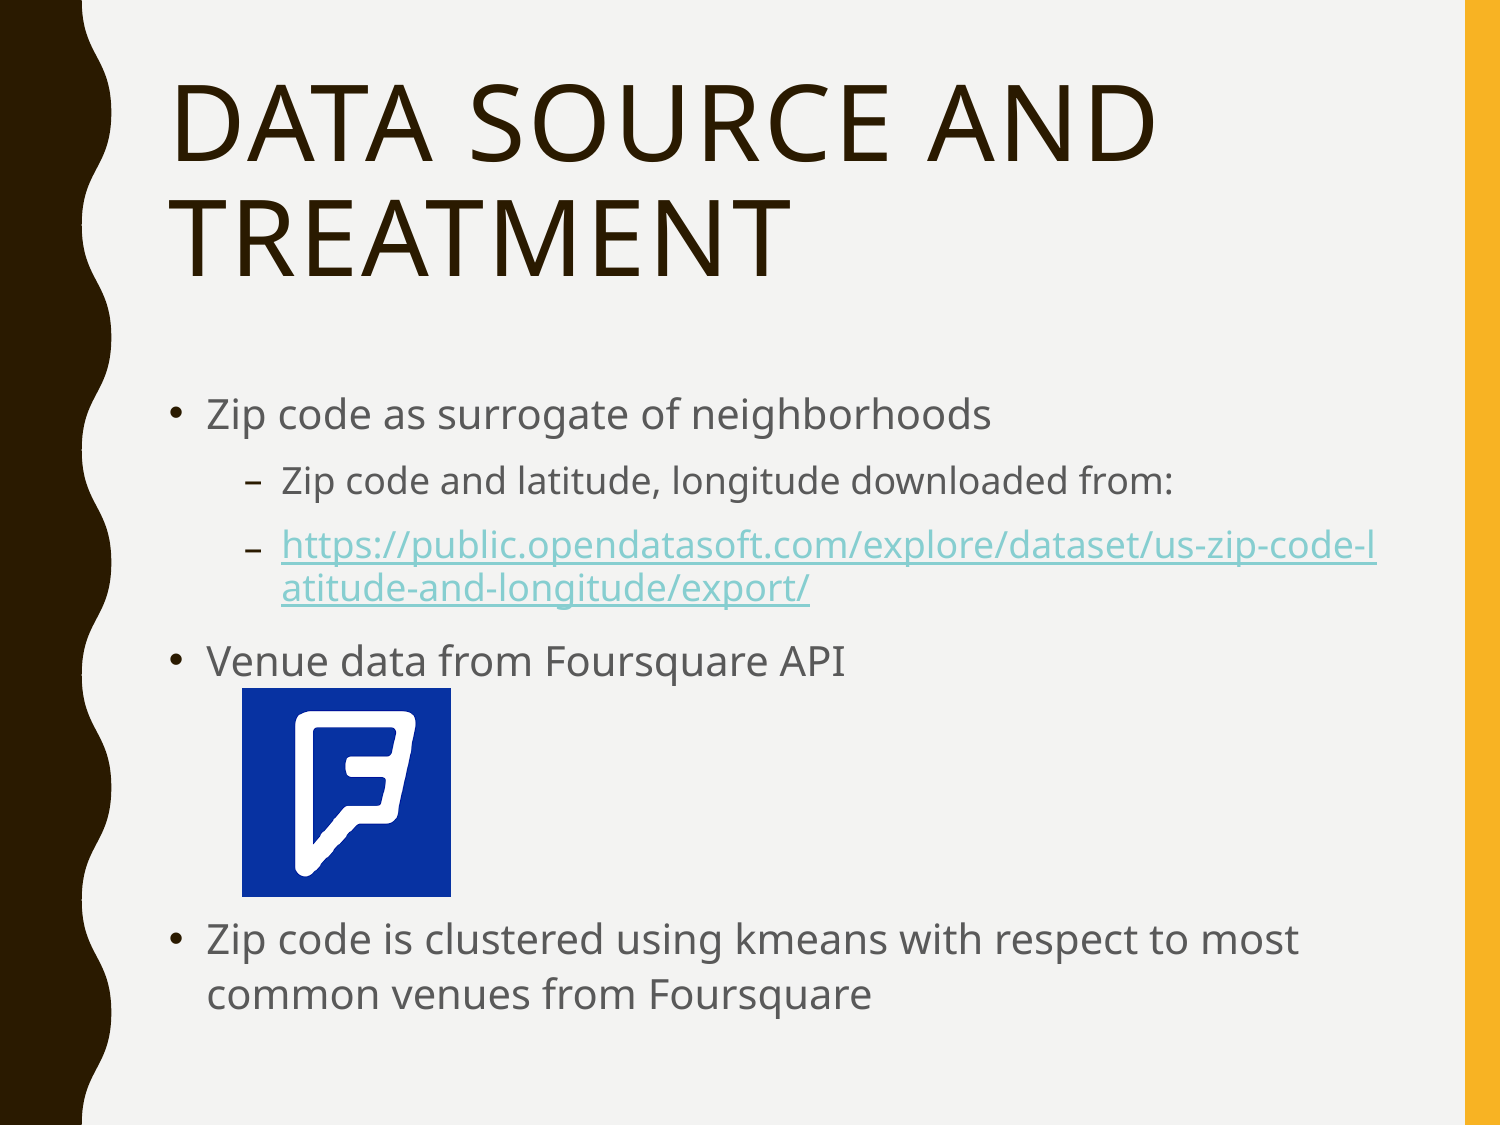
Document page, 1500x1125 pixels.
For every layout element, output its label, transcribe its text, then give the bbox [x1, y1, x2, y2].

title Data Source and Treatment [154, 62, 1407, 308]
picture [242, 688, 451, 897]
list Zip code as surrogate of neighborhoods Zip code and latitude, longitude downloaded from: https://public.opendatasoft.com/explore/dataset/us-zip-code-latitude-and-longitude/export/ Venue data from Foursquare API Zip code is clustered using kmeans with respect to most common venues from Foursquare [154, 375, 1407, 1072]
